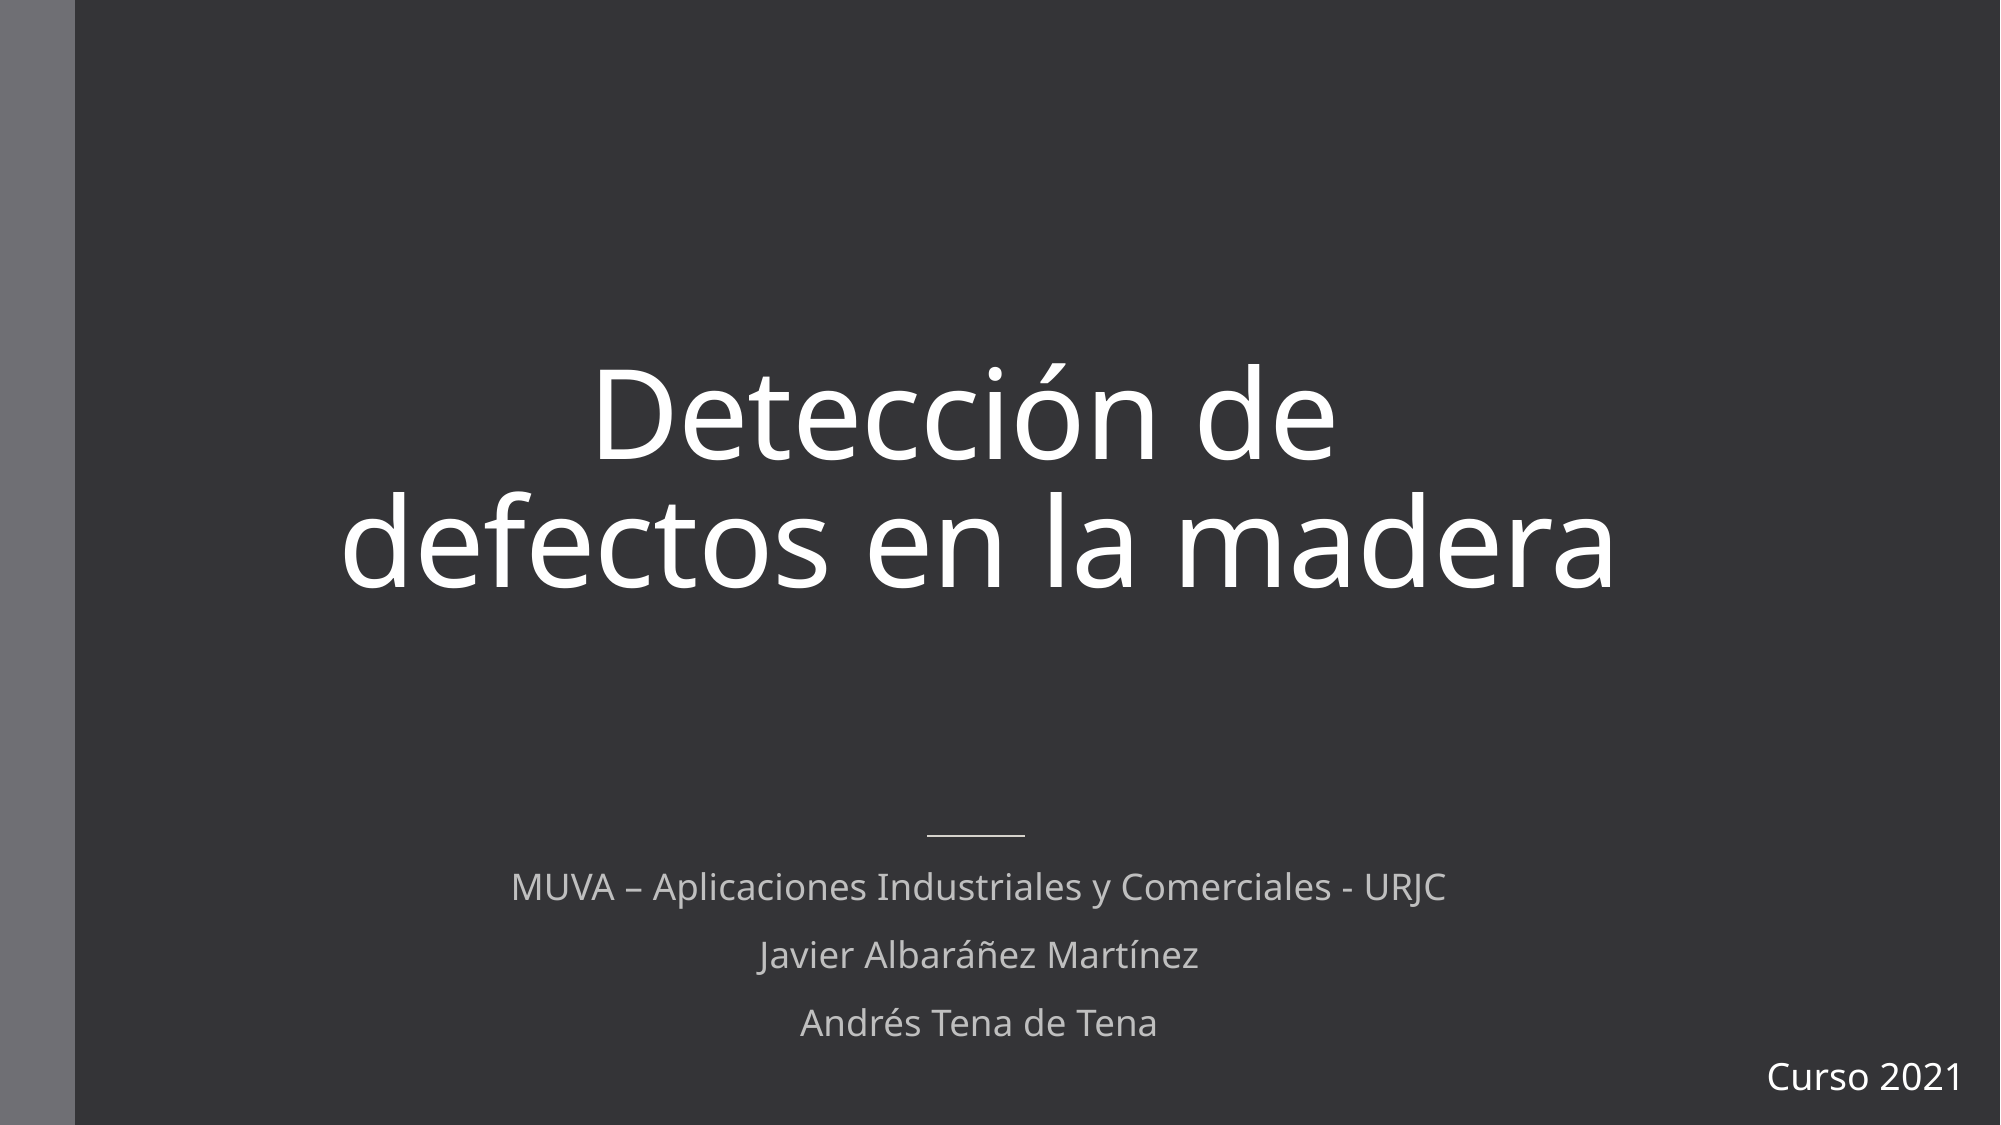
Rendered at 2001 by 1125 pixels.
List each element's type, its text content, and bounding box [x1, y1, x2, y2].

text_box Curso 2021 [1751, 1045, 1981, 1106]
title Detección de defectos en la madera [206, 168, 1752, 803]
subtitle MUVA – Aplicaciones Industriales y Comerciales - URJC Javier Albaráñez Martínez Andrés Tena de Tena [206, 859, 1752, 1054]
